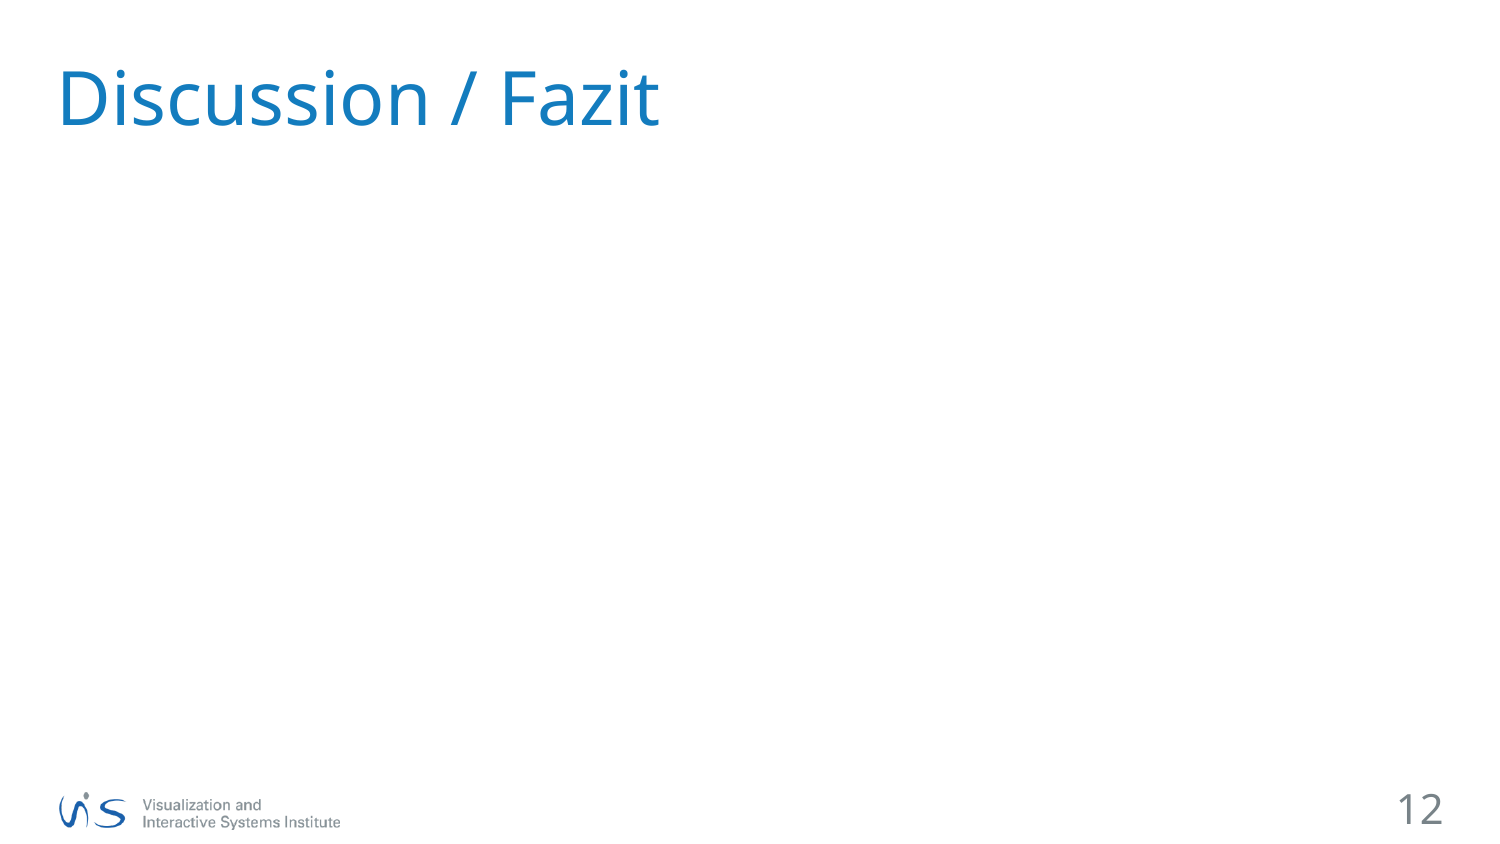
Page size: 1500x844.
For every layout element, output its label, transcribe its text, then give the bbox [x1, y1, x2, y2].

title Discussion / Fazit [41, 28, 1459, 163]
slide_number 12 [1014, 785, 1459, 838]
picture [59, 792, 340, 830]
